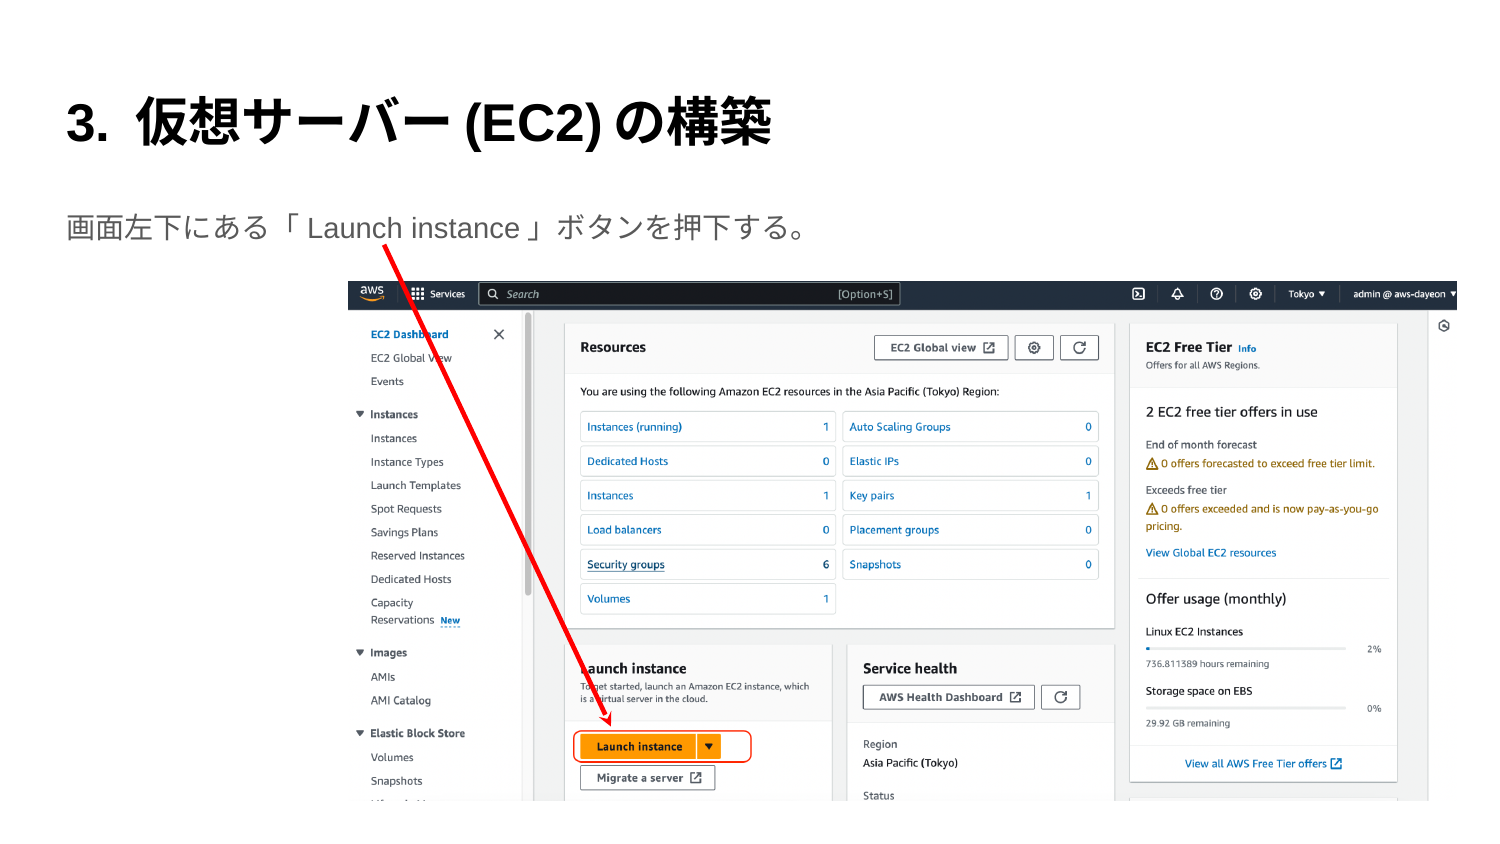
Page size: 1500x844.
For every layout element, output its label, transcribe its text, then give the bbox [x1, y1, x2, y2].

picture [348, 281, 1457, 802]
title 3. 仮想サーバー(EC2)の構築 [51, 72, 1449, 167]
list 画面左下にある「Launch instance」ボタンを押下する。 [51, 189, 1449, 750]
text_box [383, 244, 612, 727]
